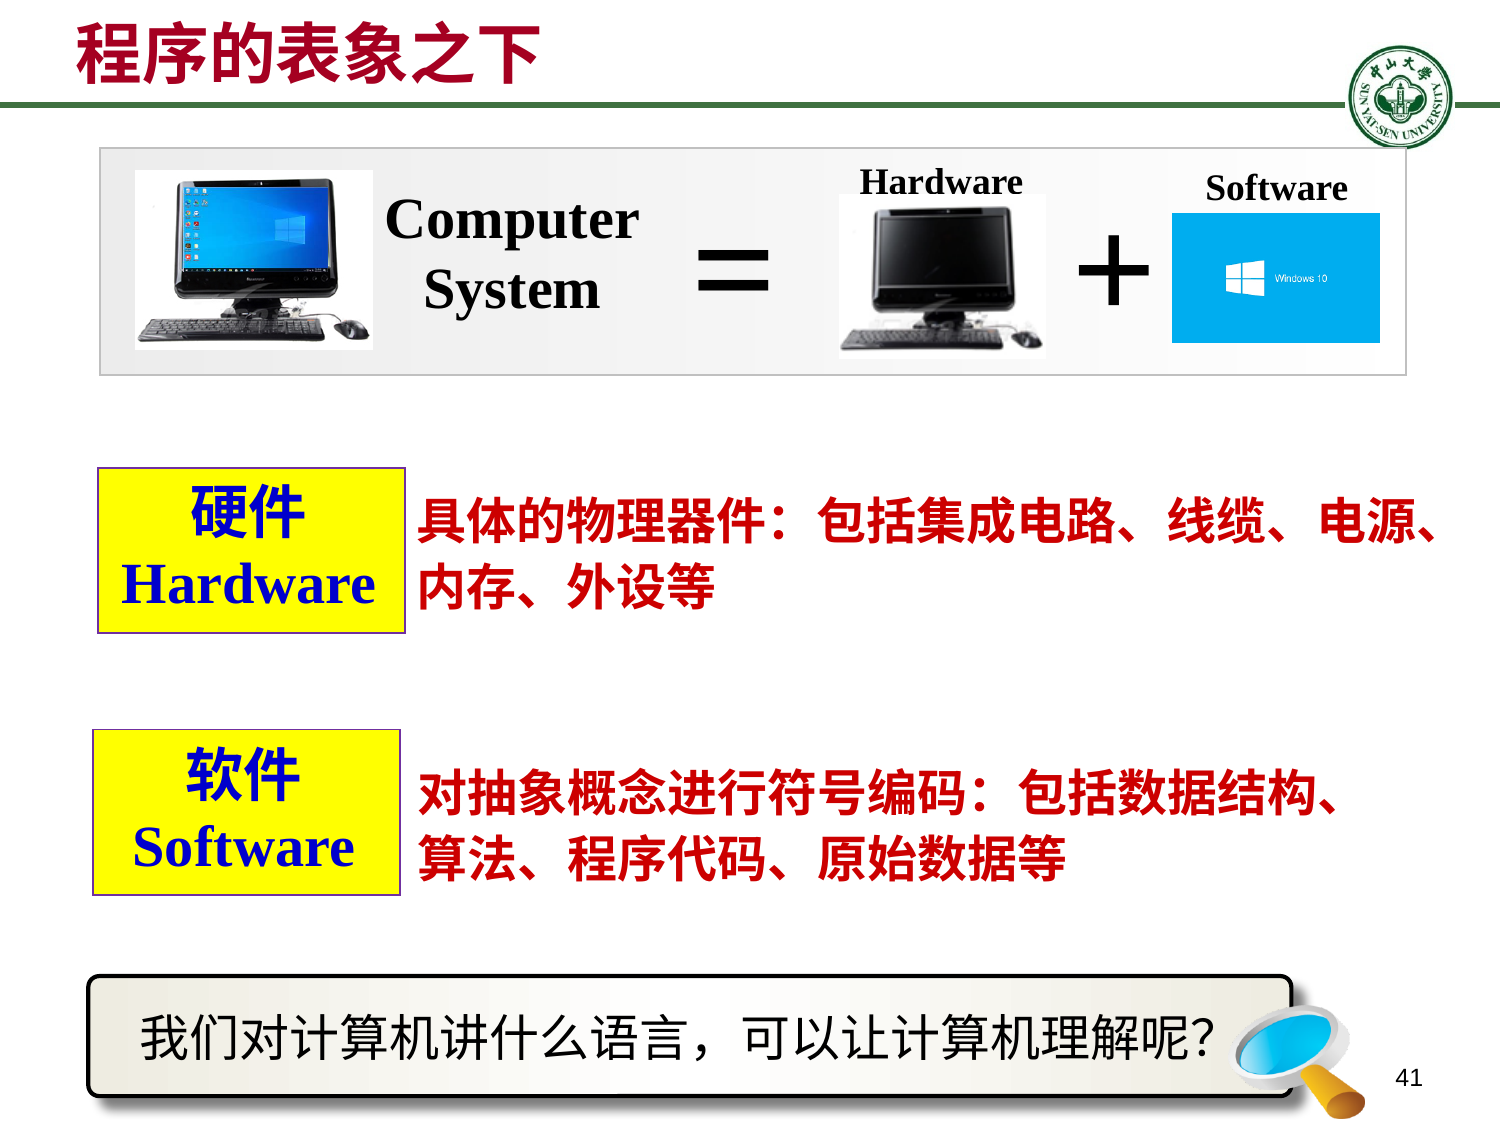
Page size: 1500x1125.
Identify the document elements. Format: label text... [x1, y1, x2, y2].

picture [838, 194, 1046, 359]
picture [1228, 1005, 1365, 1119]
picture [135, 170, 373, 351]
picture [1243, 261, 1264, 295]
text_box Hardware [844, 149, 1039, 192]
text_box = [676, 145, 792, 359]
picture [1345, 42, 1455, 152]
picture [1227, 264, 1240, 293]
title 程序的表象之下 [60, 3, 1299, 95]
text_box + [1057, 145, 1173, 359]
text_box Computer System [375, 172, 655, 328]
text_box 我们对计算机讲什么语言，可以让计算机理解呢？ [88, 976, 1292, 1097]
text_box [97, 467, 1483, 634]
text_box Software [1190, 151, 1364, 211]
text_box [92, 729, 1407, 896]
text_box [100, 148, 1406, 375]
